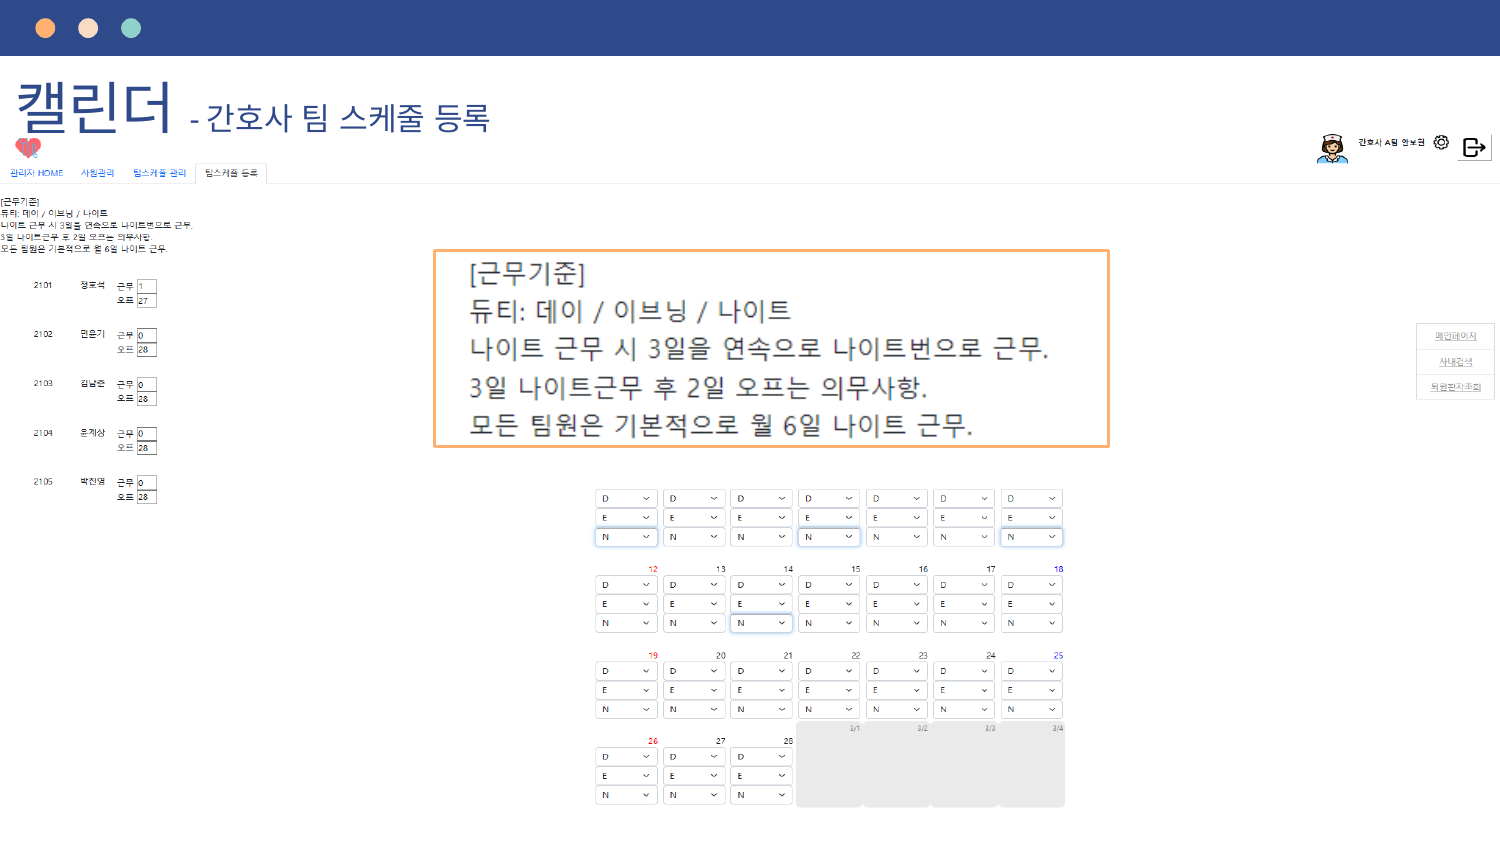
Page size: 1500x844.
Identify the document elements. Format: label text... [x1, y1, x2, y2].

title 캘린더-간호사 팀 스케줄 등록 [0, 57, 1266, 132]
picture [0, 133, 1500, 844]
